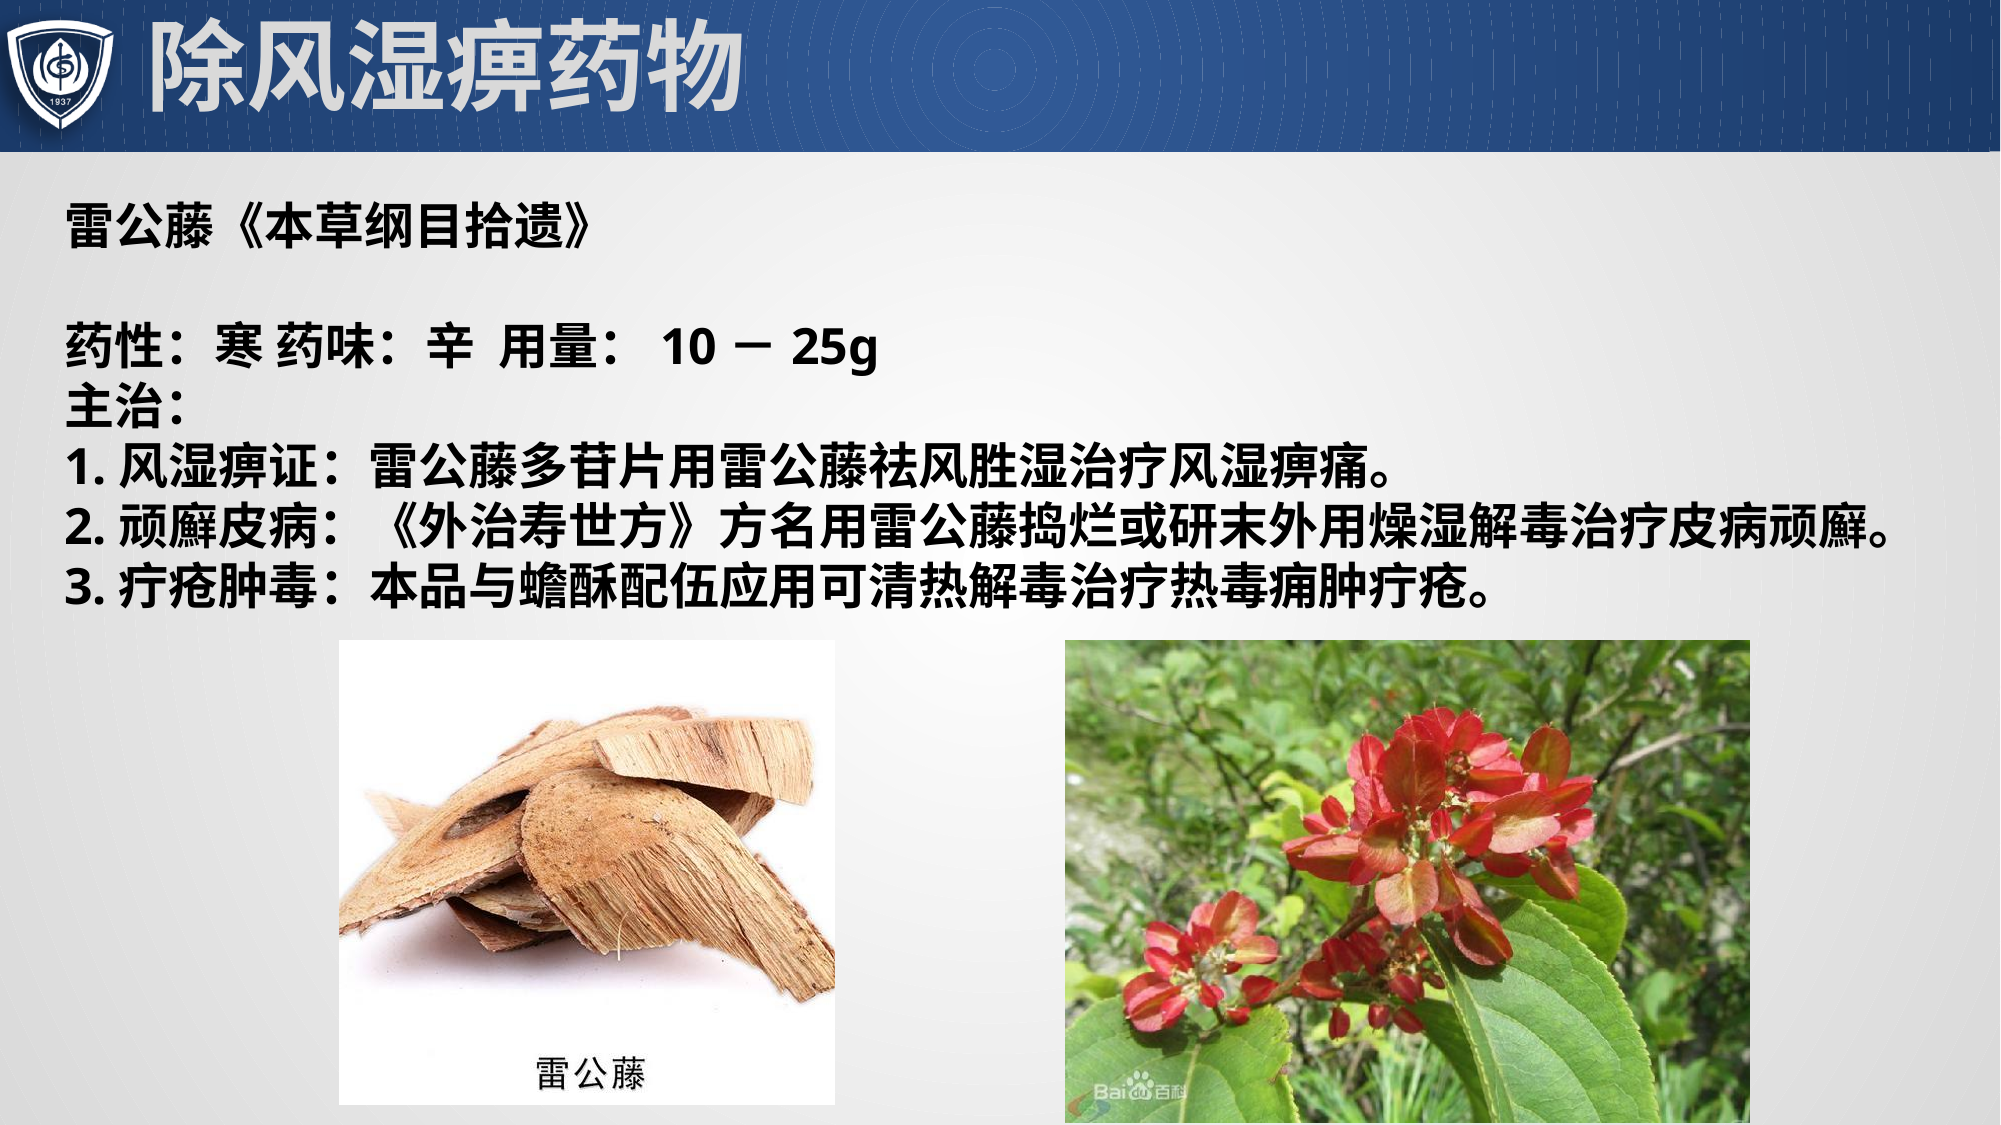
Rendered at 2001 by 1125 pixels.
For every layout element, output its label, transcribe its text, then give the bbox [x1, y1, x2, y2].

picture [1065, 640, 1750, 1123]
text_box 雷公藤《本草纲目拾遗》 药性：寒 药味：辛 用量：10－25g 主治： 1.风湿痹证：雷公藤多苷片用雷公藤祛风胜湿治疗风湿痹痛。 2.顽廯皮病：《外治寿世方》方名用雷公藤捣烂或研末外用燥湿解毒治疗皮病顽廯。 3.疔疮肿毒：本品与蟾酥配伍应用可清热解毒治疗热毒痈肿疔疮。 [49, 186, 1927, 802]
picture [339, 640, 835, 1105]
picture [0, 14, 119, 138]
title 除风湿痹药物 [130, 0, 2000, 152]
